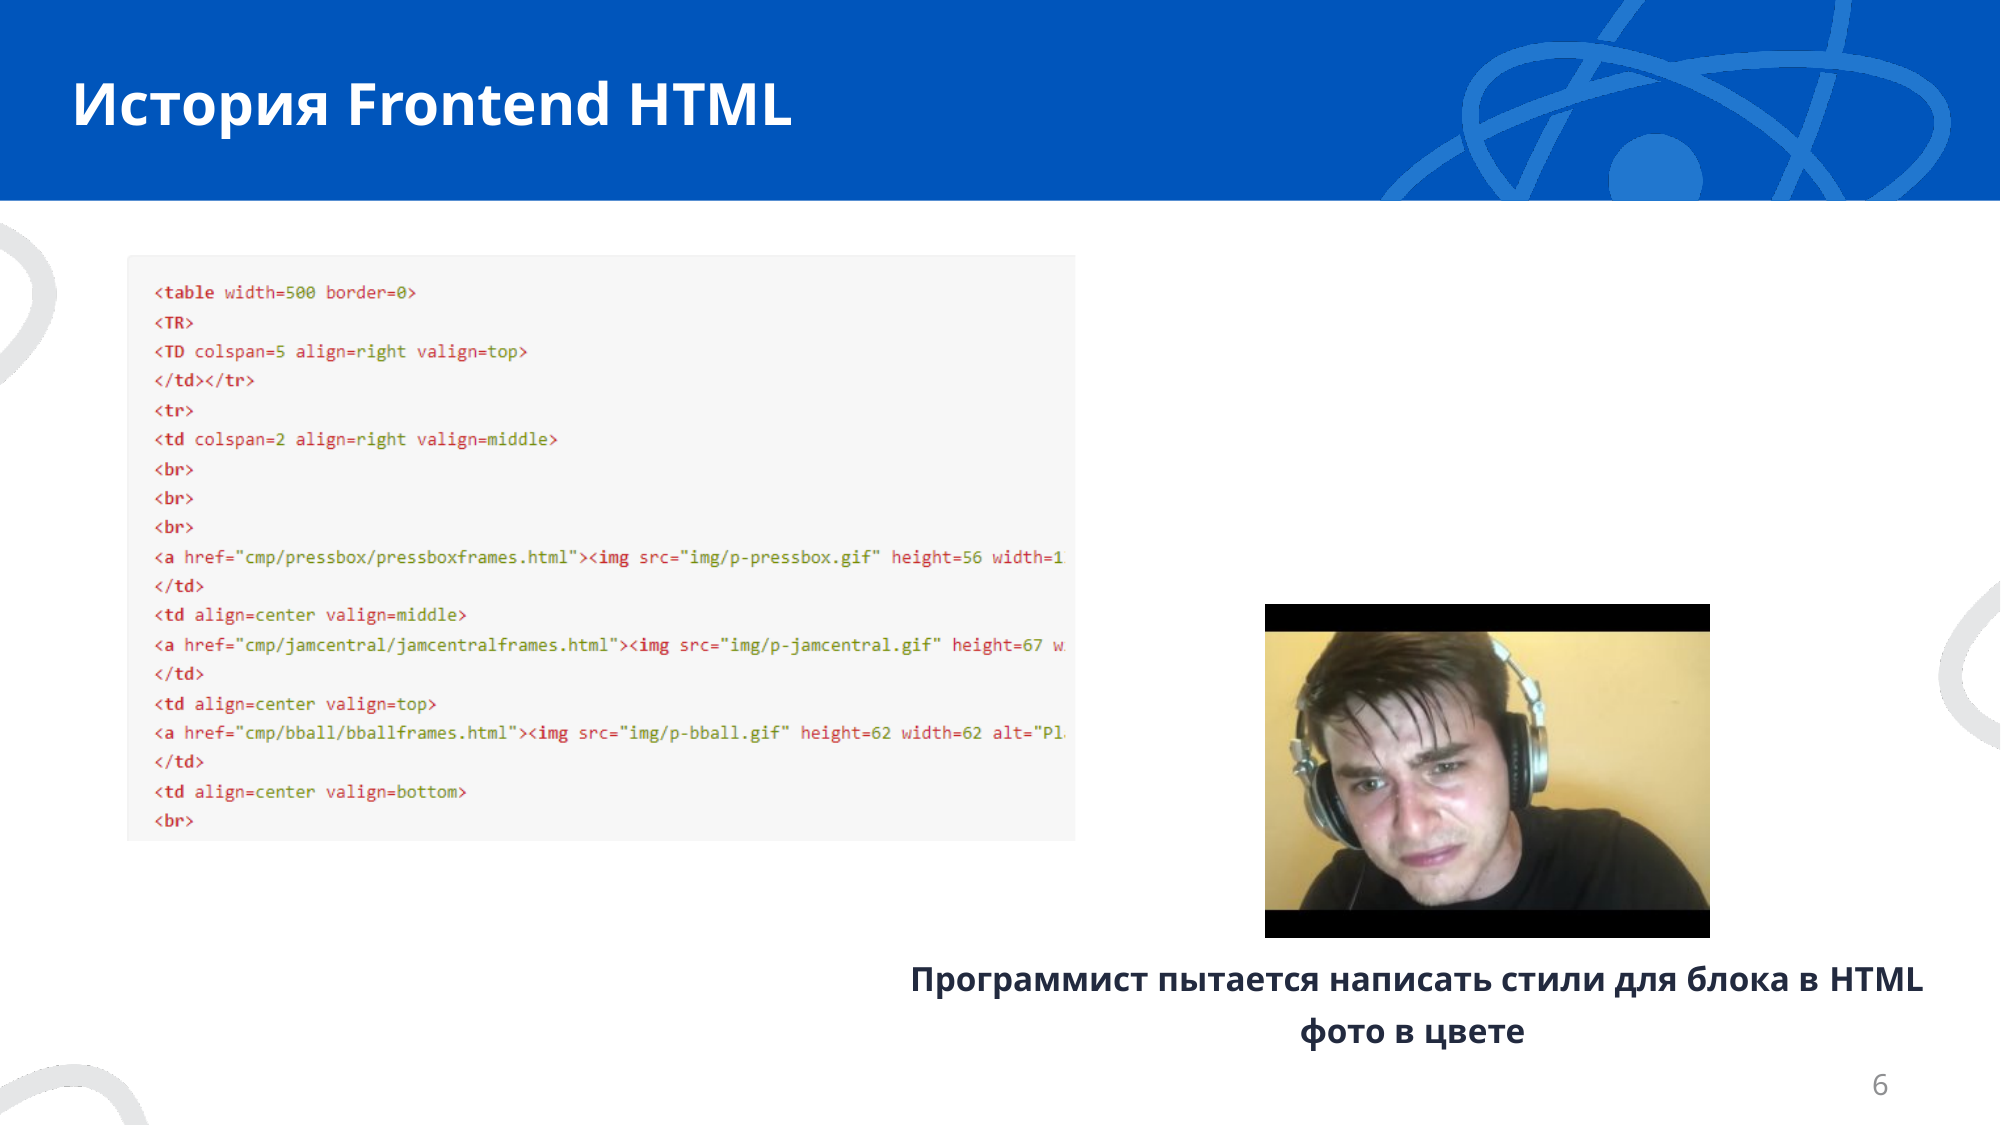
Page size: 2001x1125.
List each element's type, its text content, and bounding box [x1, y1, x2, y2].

picture [126, 254, 1076, 841]
picture [0, 1032, 162, 1125]
picture [1919, 554, 2001, 767]
picture [1265, 604, 1710, 938]
title История Frontend HTML [56, 58, 1076, 145]
picture [0, 208, 122, 456]
picture [1318, 0, 2000, 201]
text_box Программист пытается написать стили для блока в HTML фото в цвете [847, 950, 1988, 1058]
